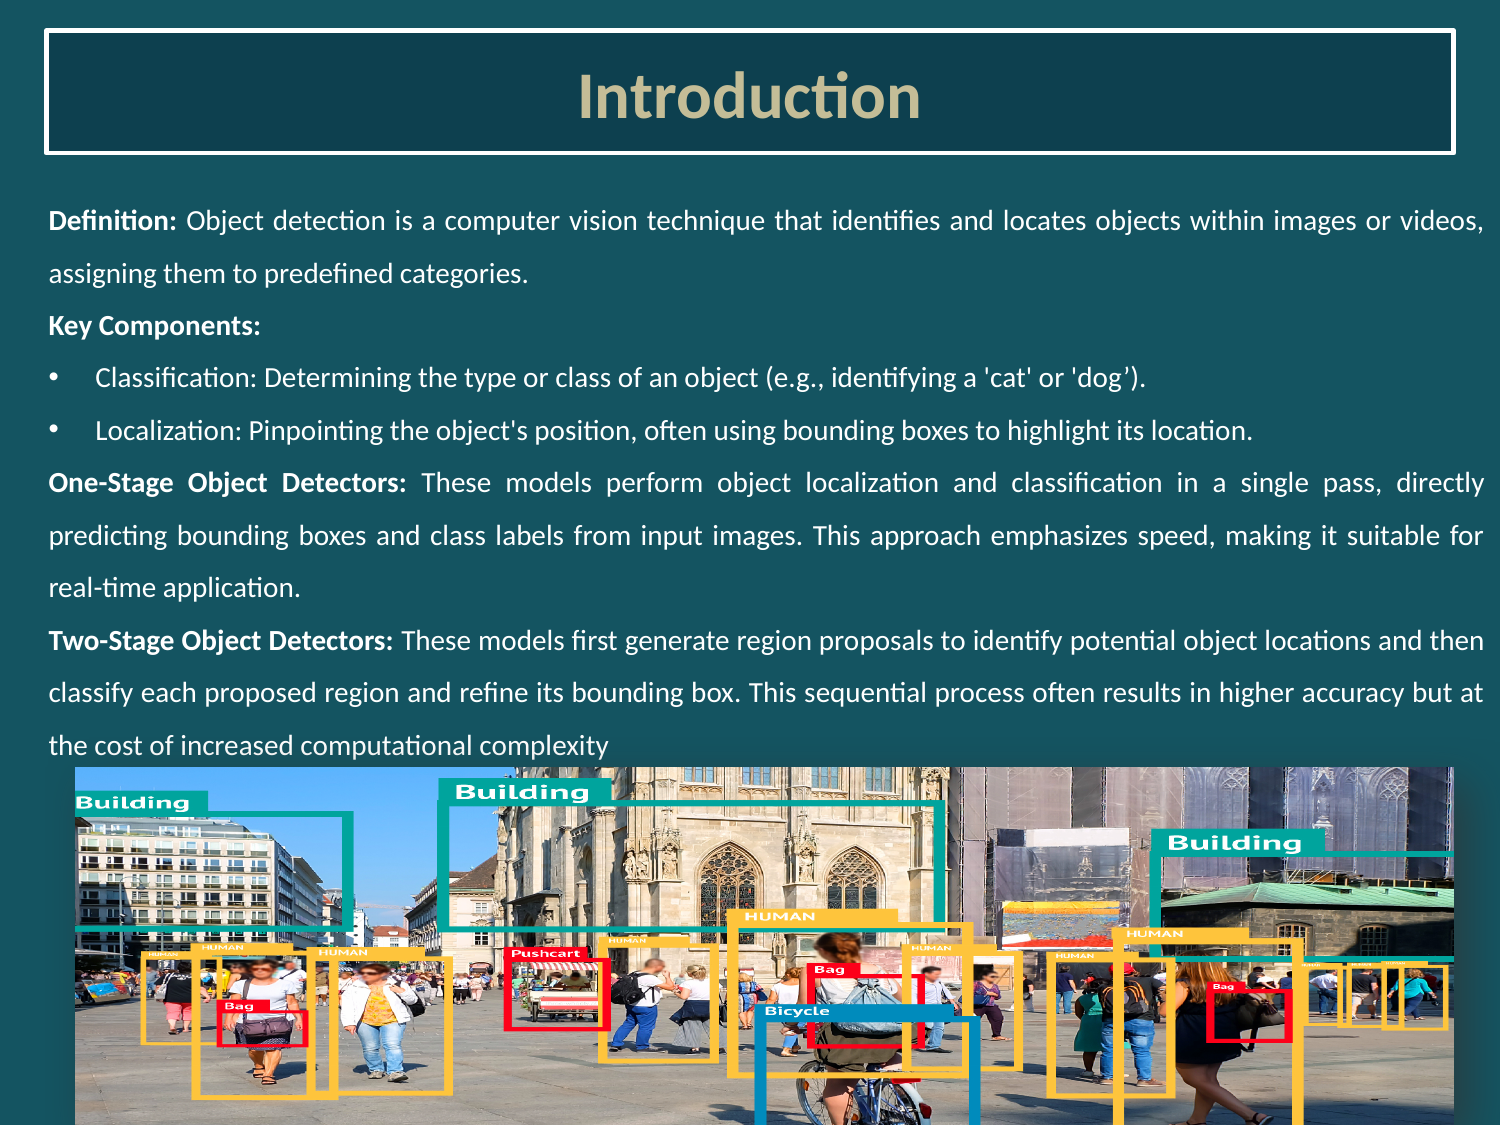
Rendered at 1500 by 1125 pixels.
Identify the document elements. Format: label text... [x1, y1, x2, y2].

title Introduction [46, 30, 1454, 154]
picture [766, 1007, 775, 1014]
text_box Definition: Object detection is a computer vision technique that identifies and locates objects within images or videos, assigning them to predefined categories. ​ Key Components: Classification: Determining the type or class of an object (e.g., identifying a 'cat' or 'dog’). ​Localization: Pinpointing the object's position, often using bounding boxes to highlight its location. One-Stage Object Detectors: These models perform object localization and classification in a single pass, directly predicting bounding boxes and class labels from input images. This approach emphasizes speed, making it suitable for real-time application.​ Two-Stage Object Detectors: These models first generate region proposals to identify potential object locations and then classify each proposed region and refine its bounding box. This sequential process often results in higher accuracy but at the cost of increased computational complexity [33, 176, 1500, 769]
picture [74, 767, 1454, 1125]
picture [767, 1023, 968, 1125]
